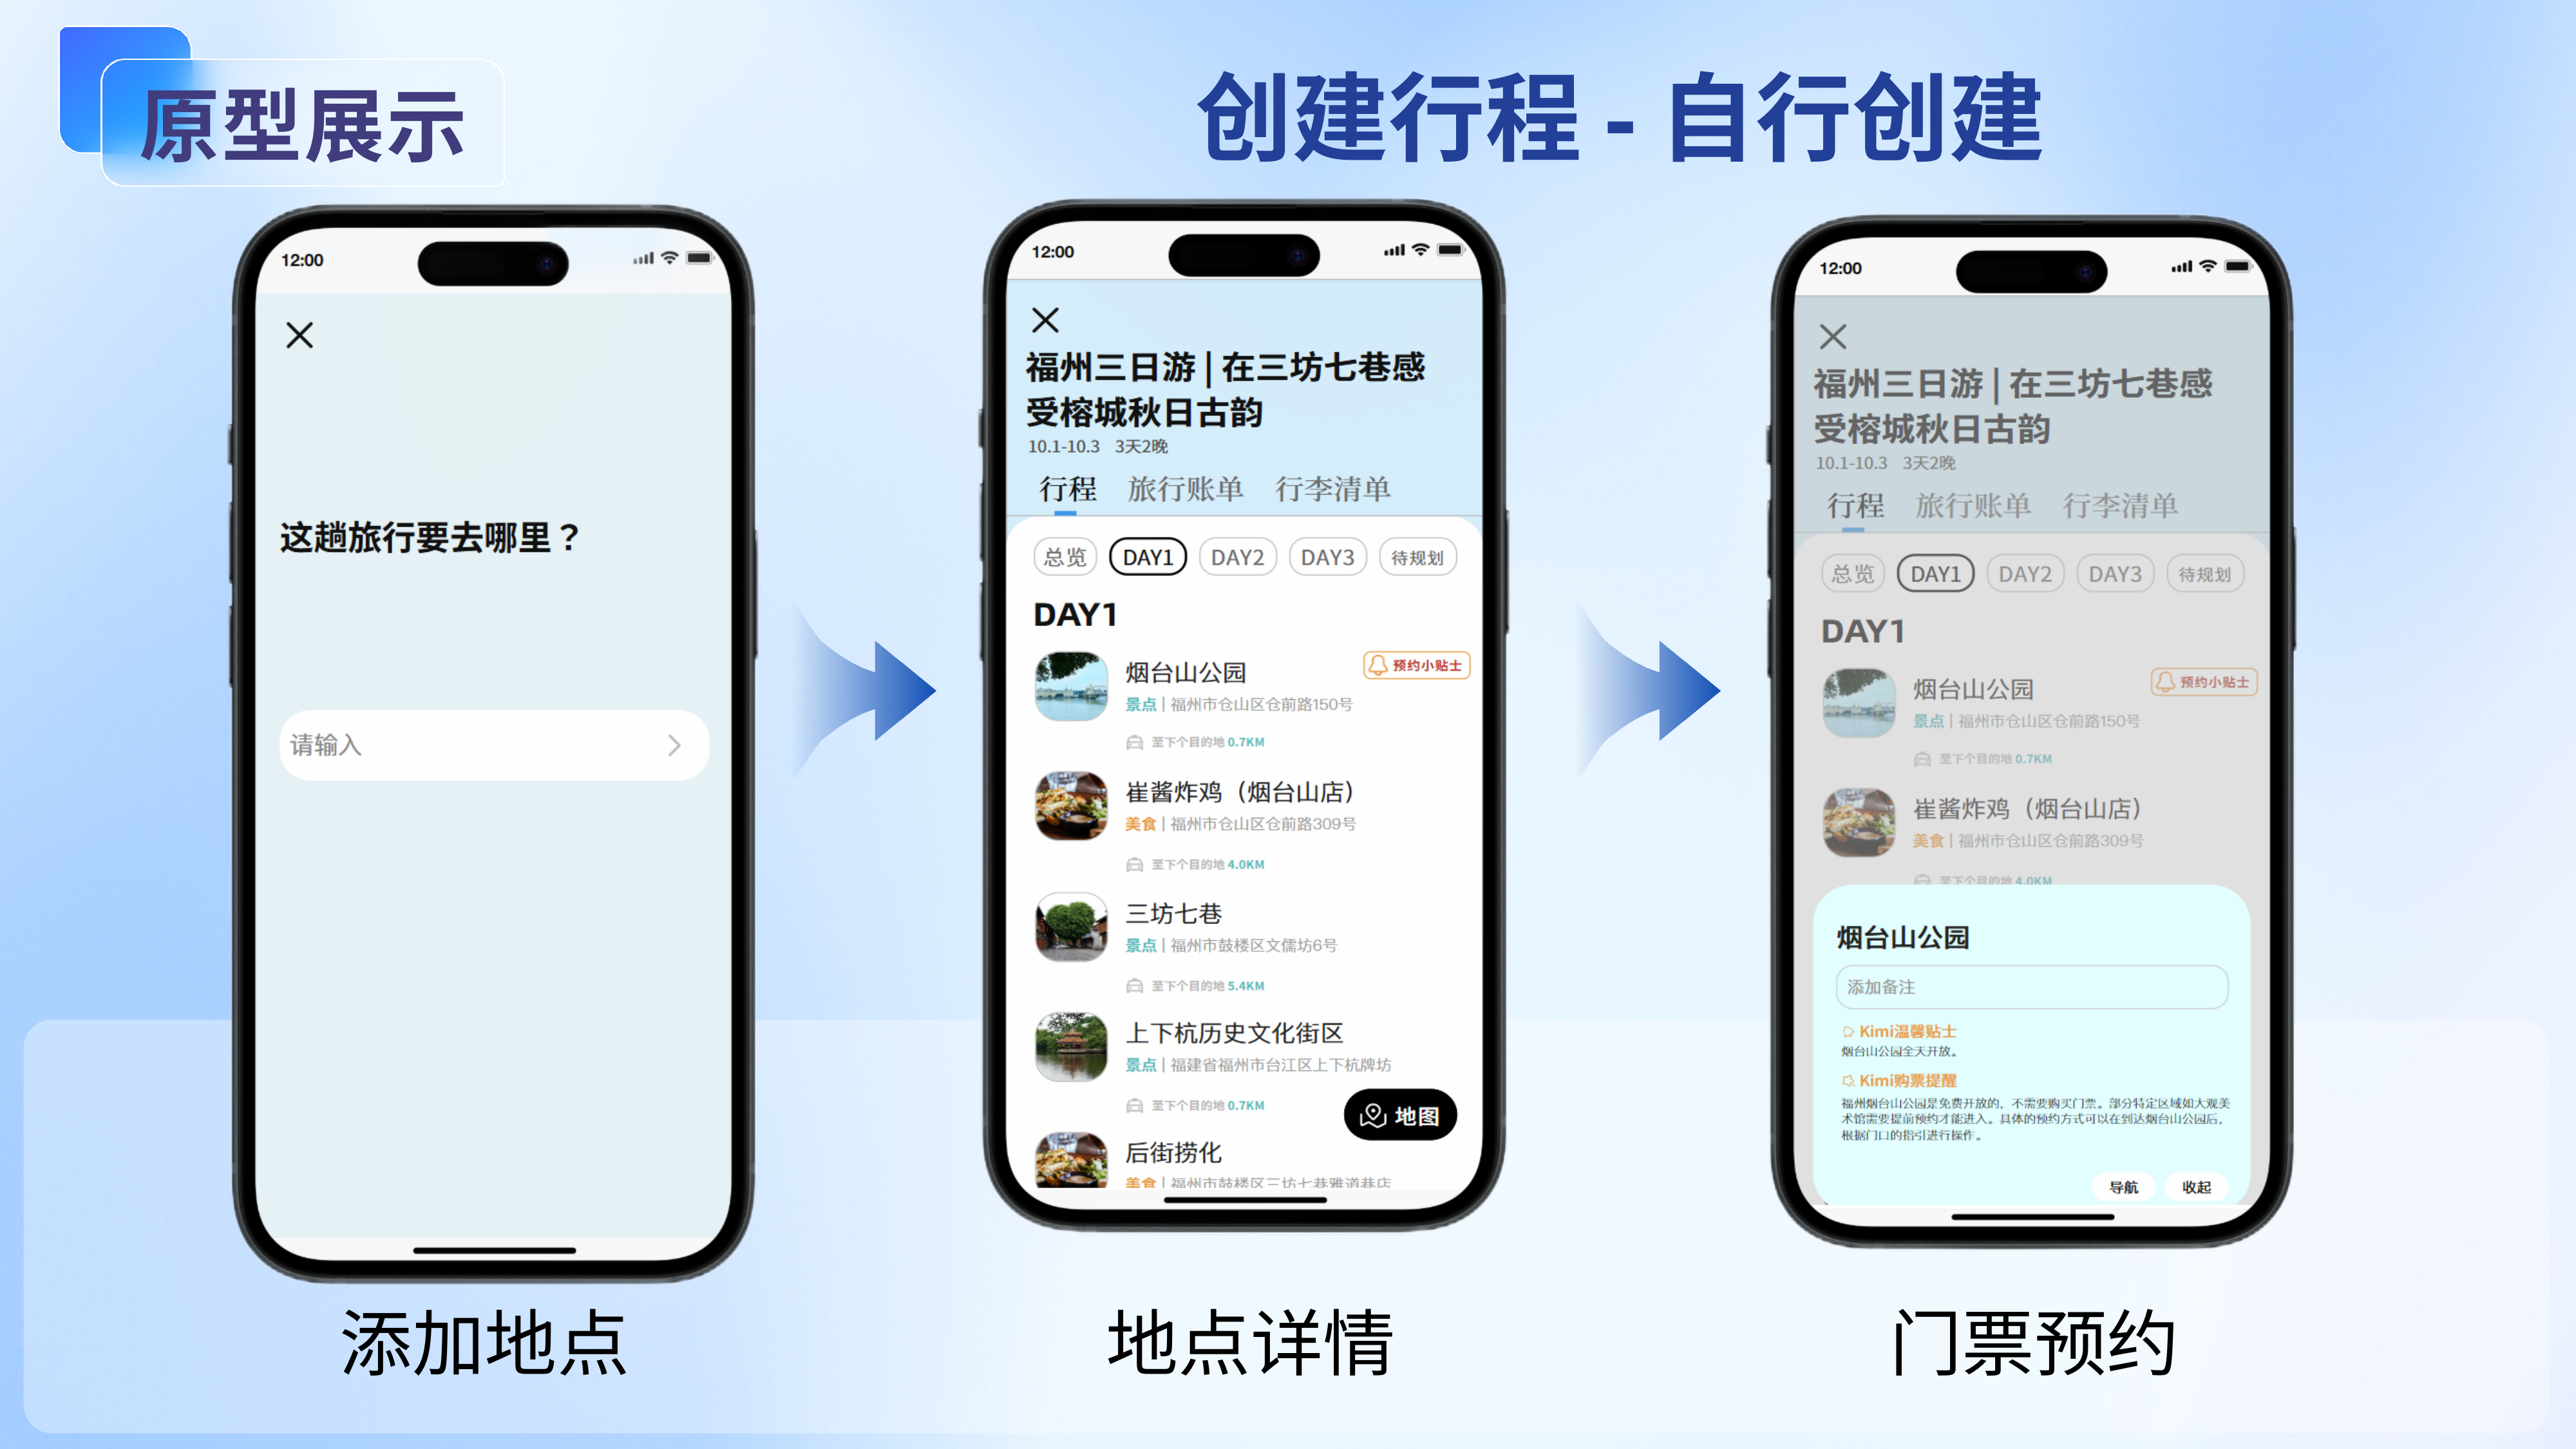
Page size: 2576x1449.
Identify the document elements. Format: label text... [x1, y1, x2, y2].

text_box 添加地点 [248, 1314, 722, 1390]
text_box [847, 640, 895, 741]
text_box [57, 25, 522, 187]
text_box 地点详情 [1014, 1293, 1488, 1390]
picture [0, 0, 2576, 1449]
text_box 创建行程-自行创建 [1186, 52, 2407, 178]
text_box 门票预约 [1798, 1293, 2271, 1390]
text_box [1634, 640, 1716, 741]
text_box [22, 1018, 2550, 1435]
